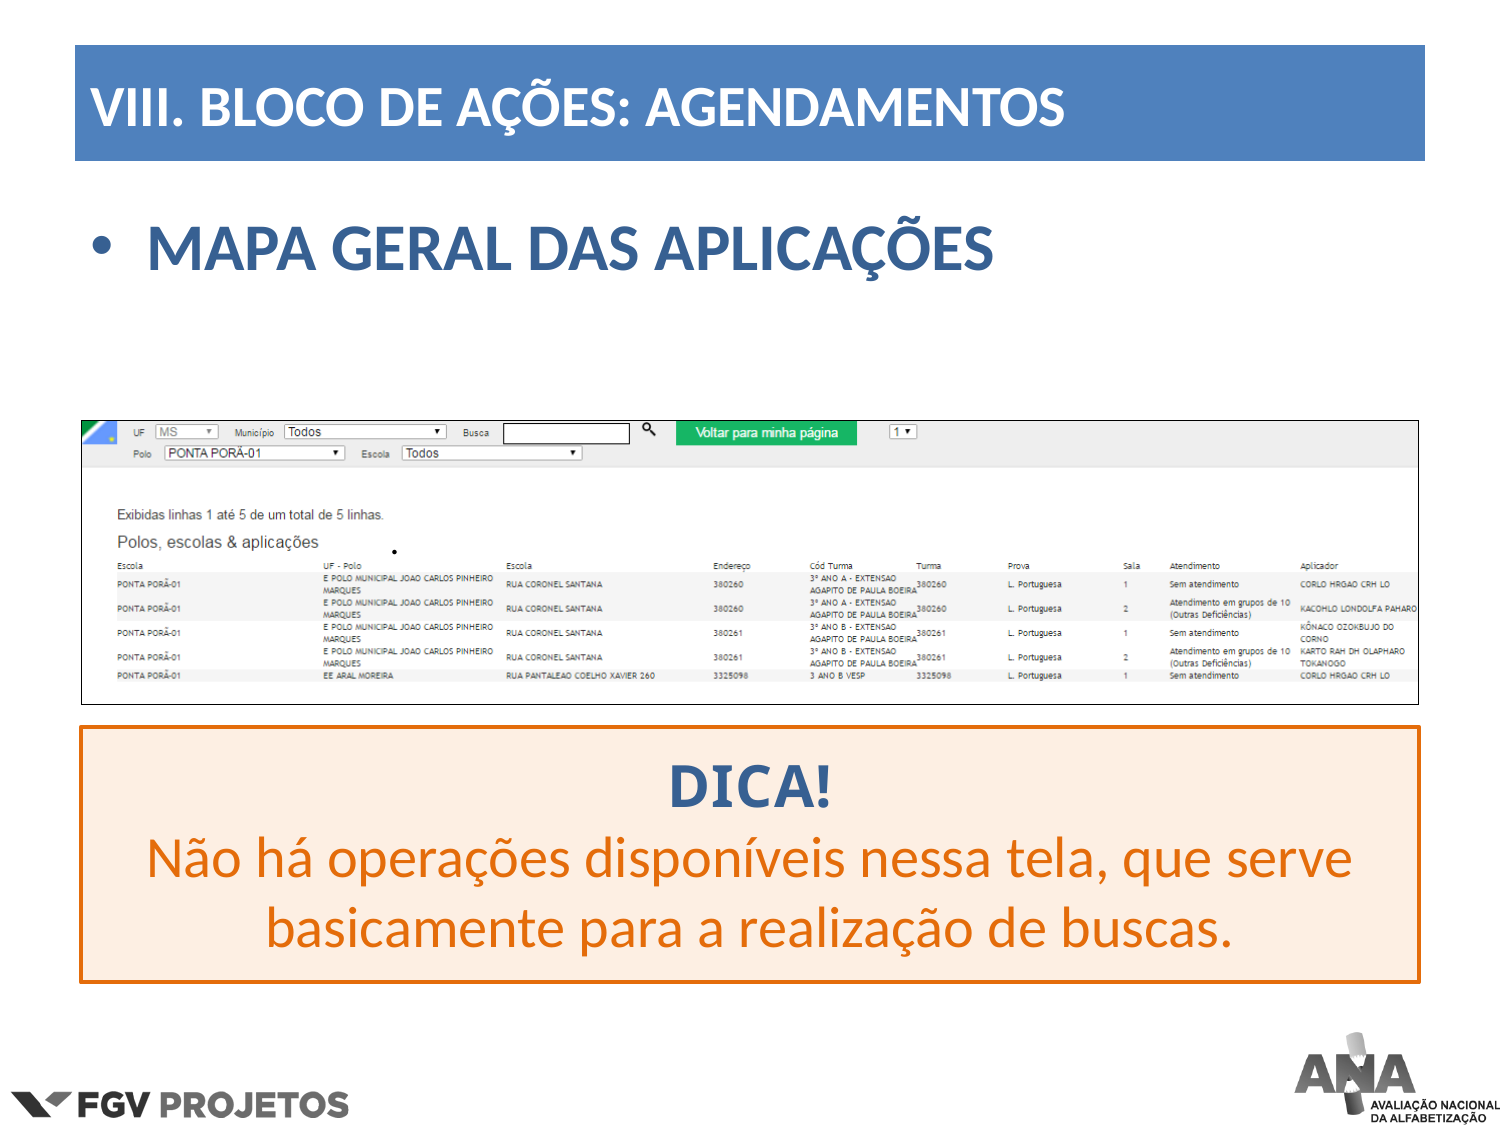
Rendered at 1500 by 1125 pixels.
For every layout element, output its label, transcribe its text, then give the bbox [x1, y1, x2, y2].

list Mapa geral das aplicações [75, 196, 1425, 1005]
title VIII. Bloco de ações: AGENDAMENTOS [75, 45, 1425, 161]
text_box DICA! Não há operações disponíveis nessa tela, que serve basicamente para a realização de buscas. [79, 725, 1421, 984]
picture [80, 420, 1420, 705]
